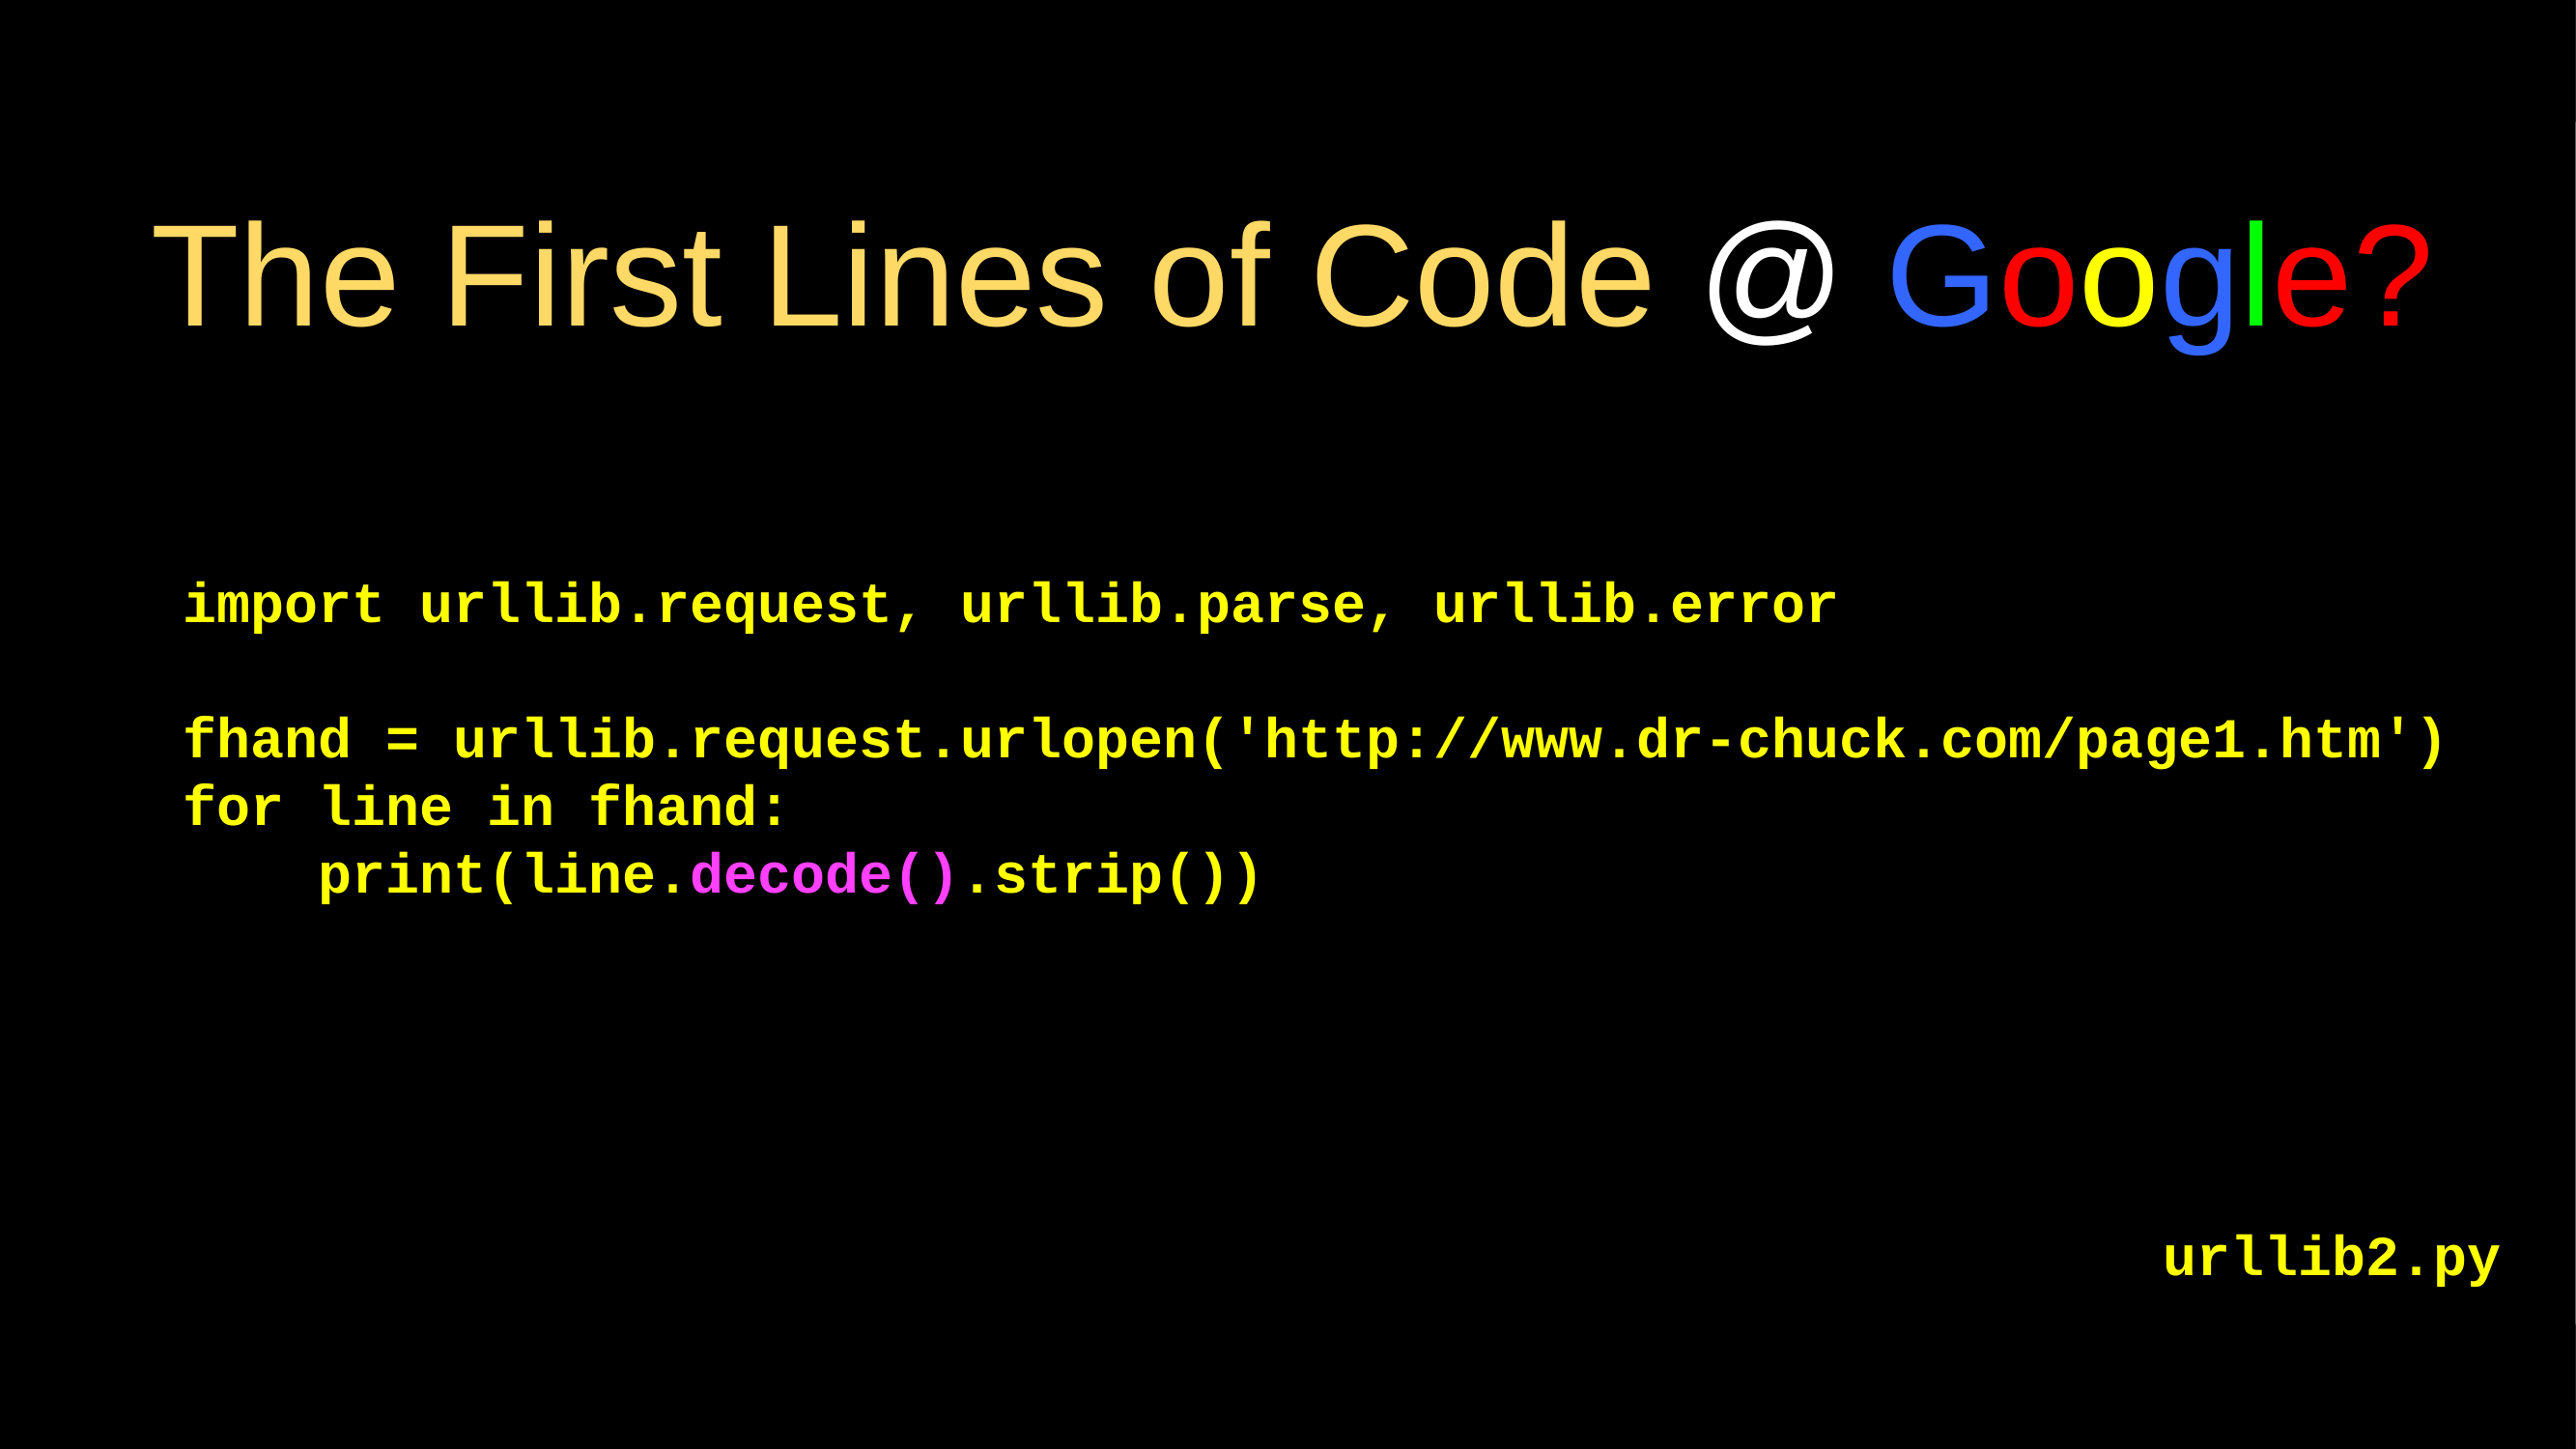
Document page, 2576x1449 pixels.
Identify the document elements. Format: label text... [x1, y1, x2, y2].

title The First Lines of Code @ Google? [122, 133, 2463, 403]
text_box urllib2.py [2140, 1203, 2525, 1302]
text_box import urllib.request, urllib.parse, urllib.error fhand = urllib.request.urlopen('http://www.dr-chuck.com/page1.htm') for line in fhand: print(line.decode().strip()) [183, 541, 2463, 930]
